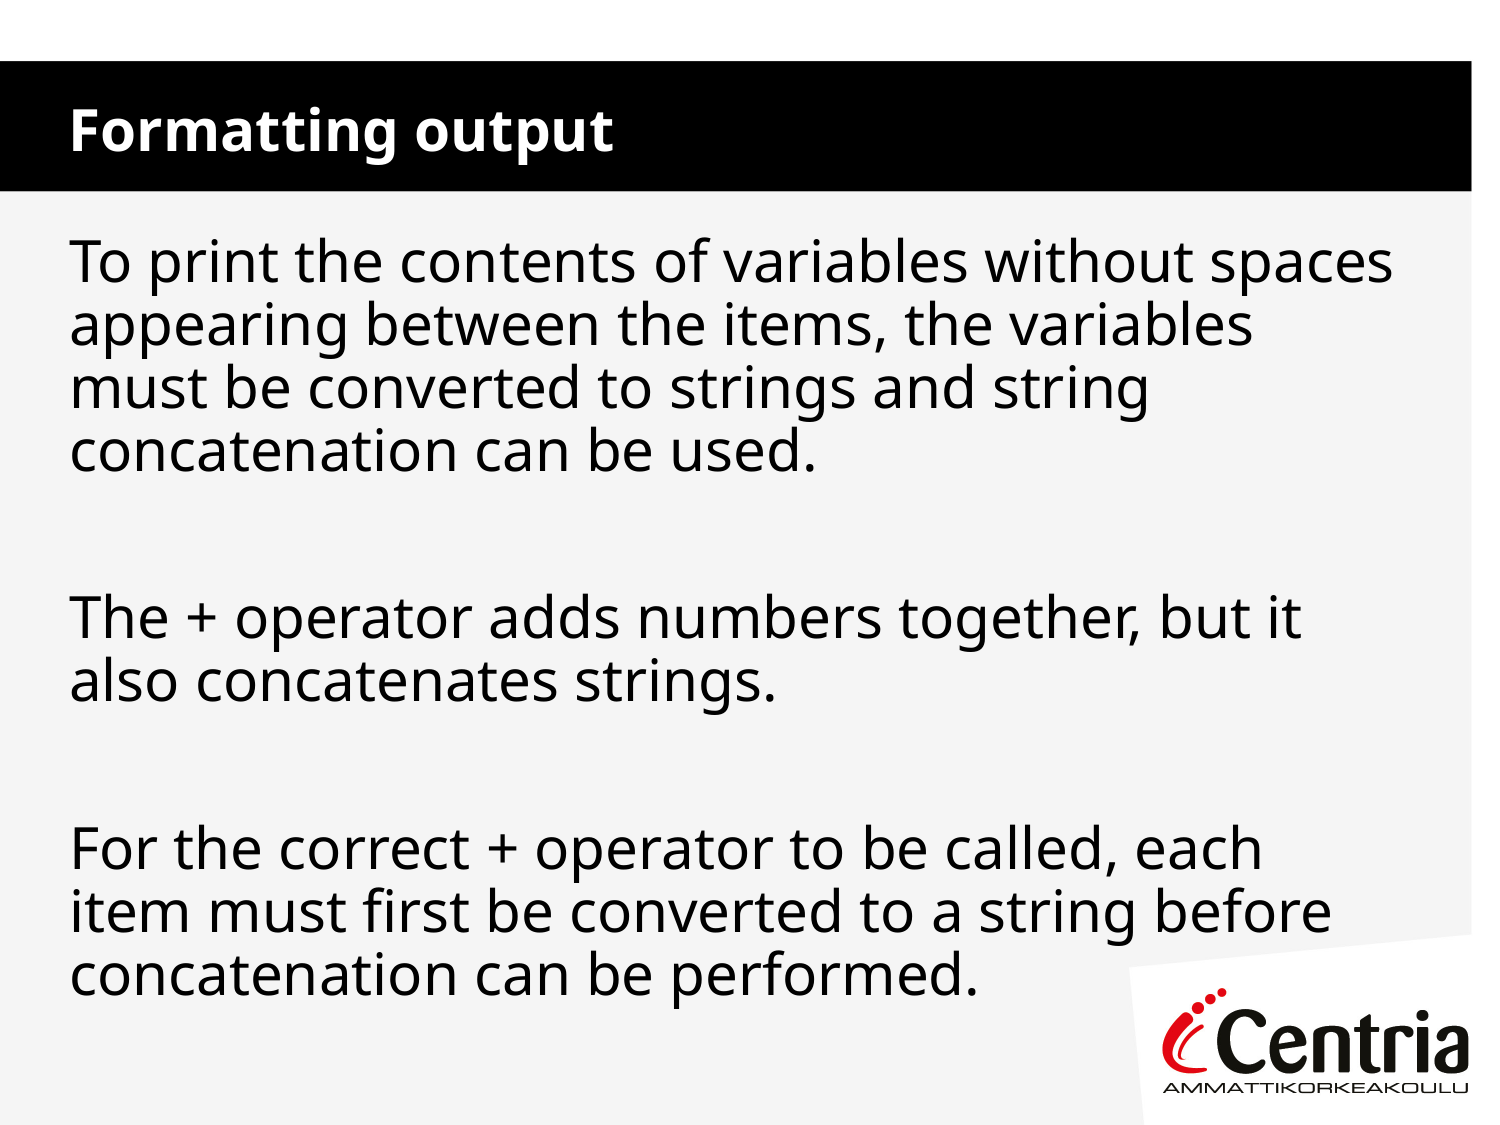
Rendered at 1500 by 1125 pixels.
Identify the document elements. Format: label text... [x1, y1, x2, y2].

text_box Formatting output [54, 65, 1462, 172]
list To print the contents of variables without spaces appearing between the items, the variables must be converted to strings and string concatenation can be used. The + operator adds numbers together, but it also concatenates strings. For the correct + operator to be called, each item must first be converted to a string before concatenation can be performed. [54, 224, 1410, 1067]
picture [0, 0, 1500, 1125]
